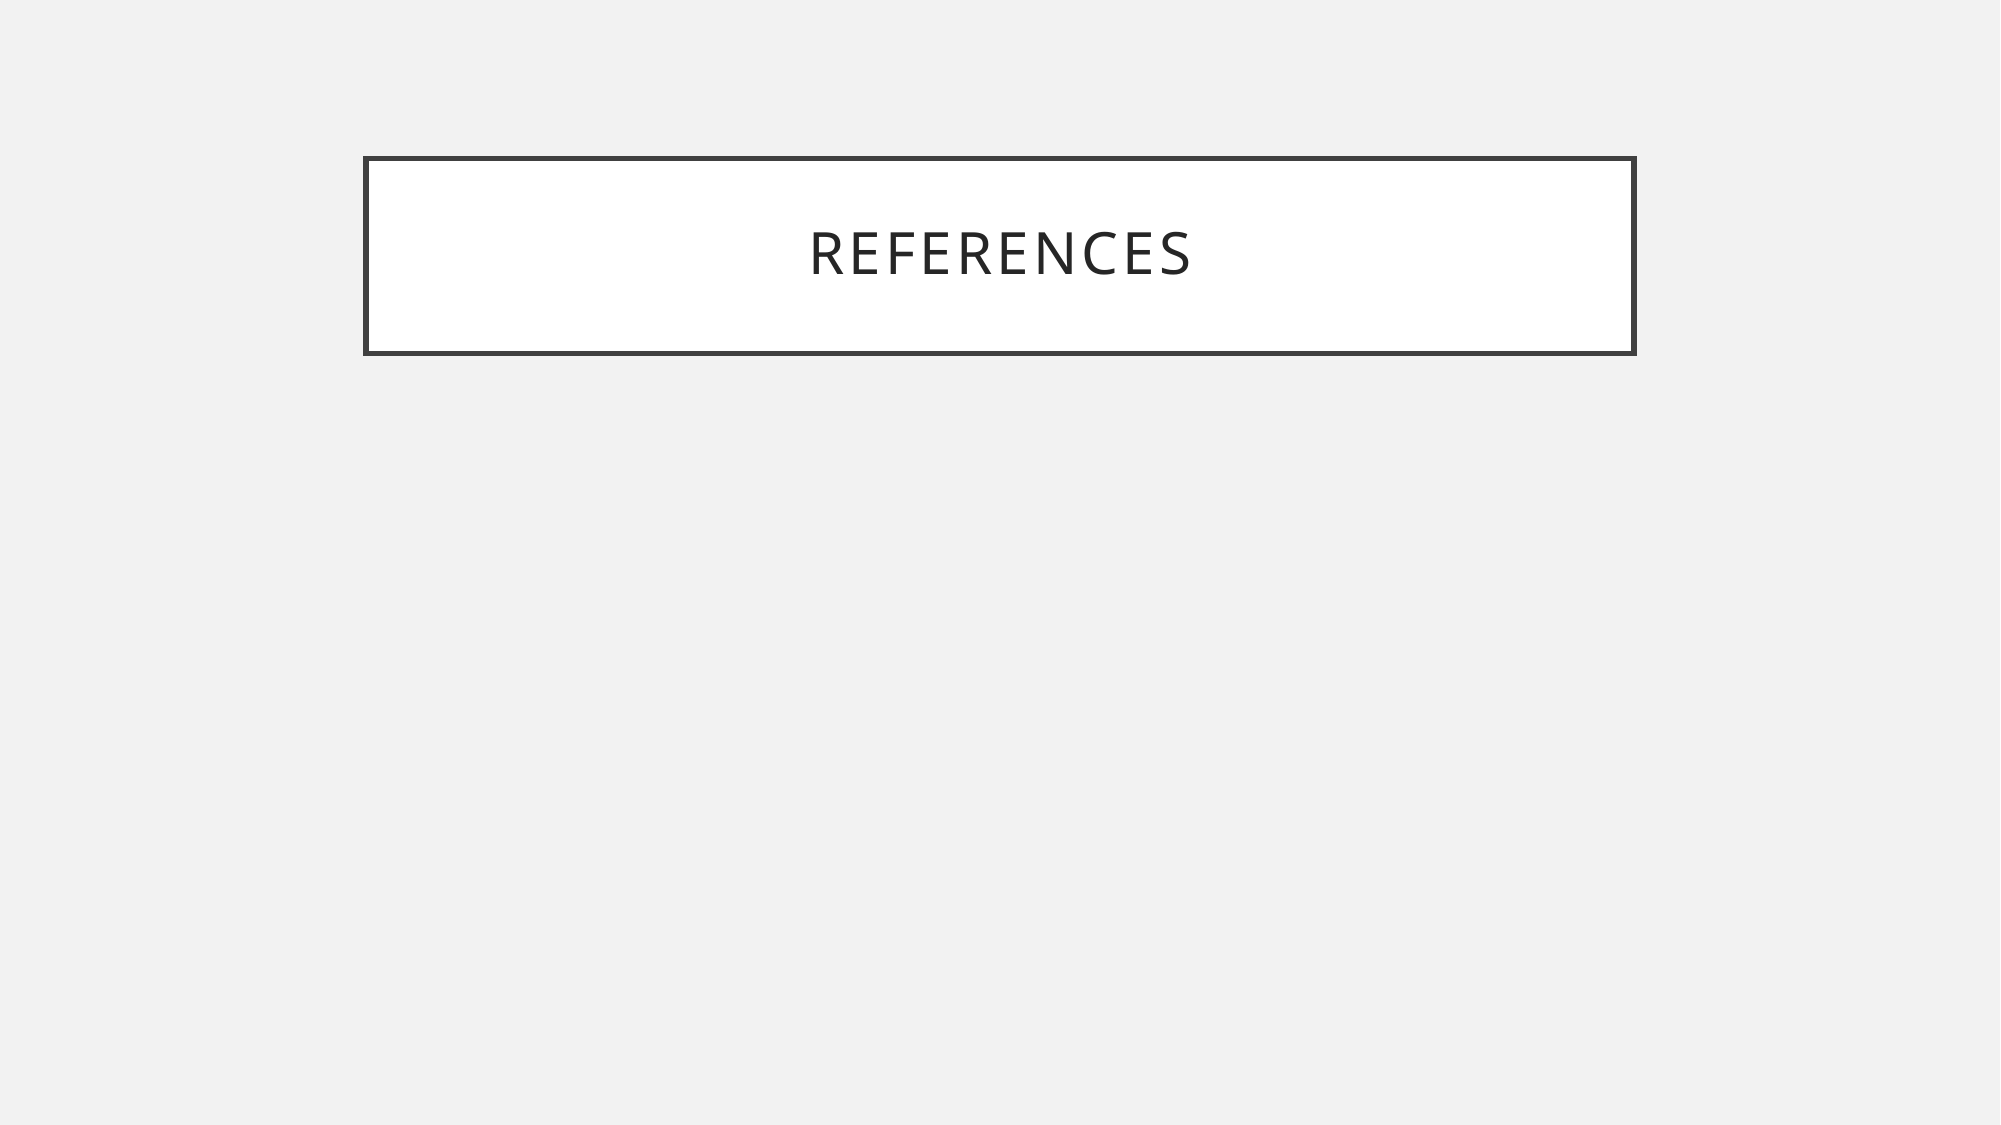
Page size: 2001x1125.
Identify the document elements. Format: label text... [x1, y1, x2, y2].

title References [363, 156, 1637, 356]
